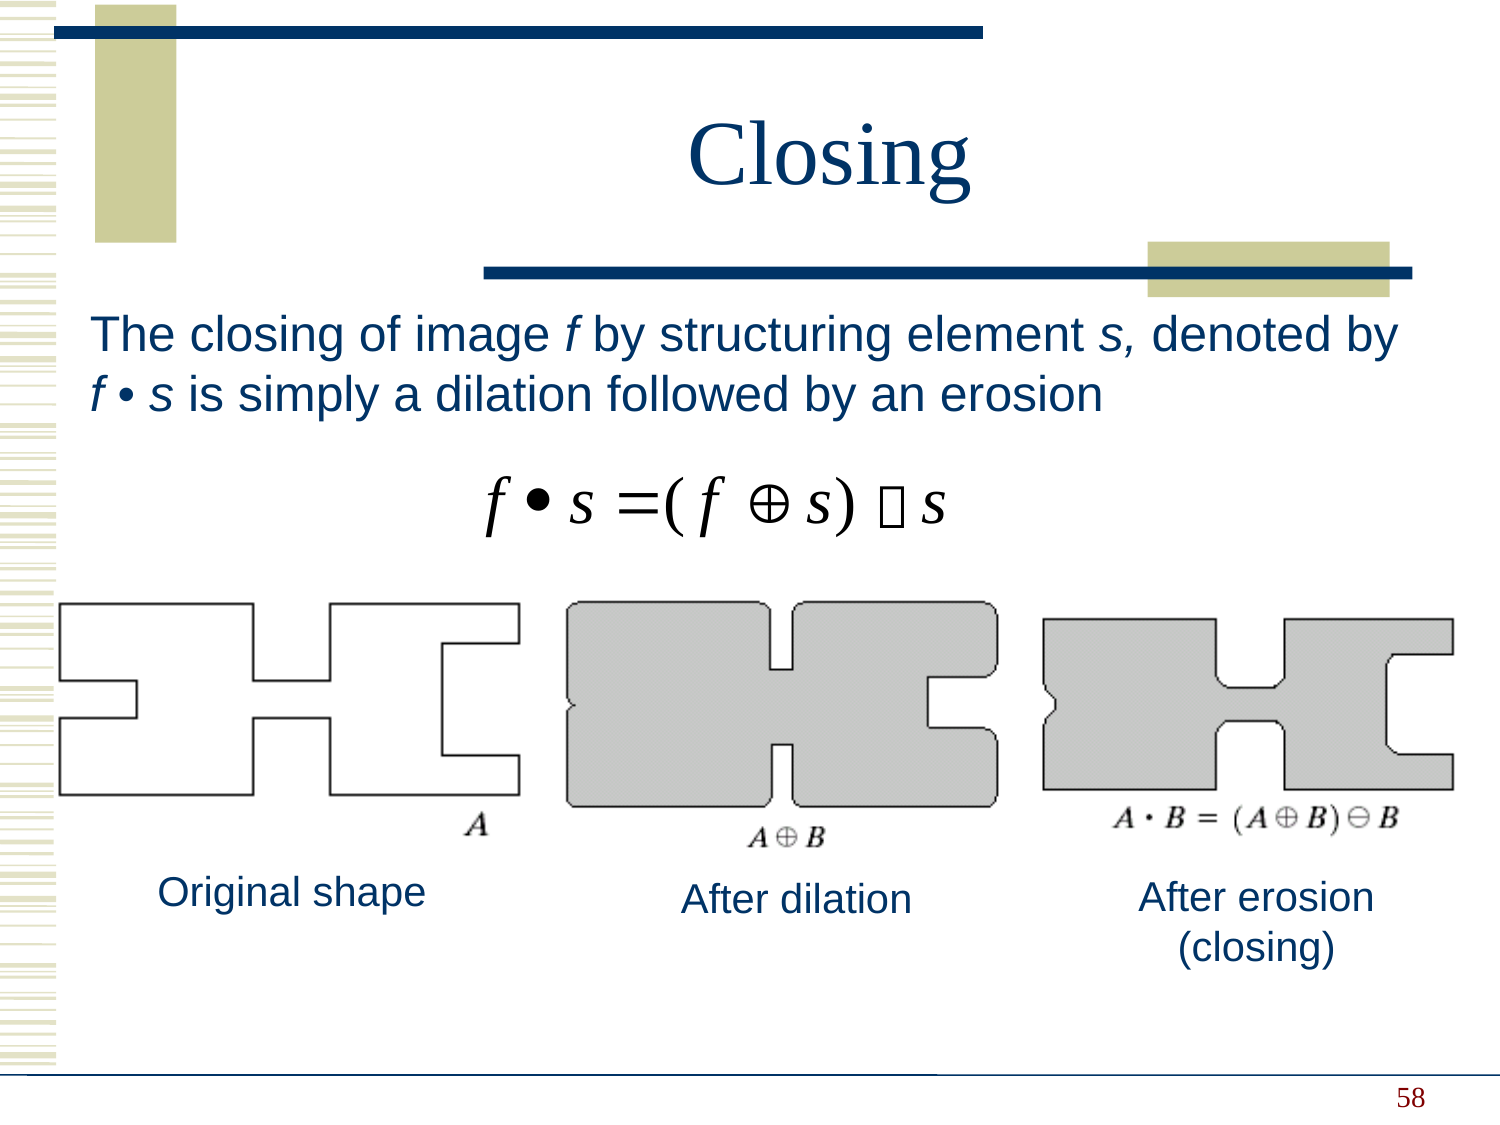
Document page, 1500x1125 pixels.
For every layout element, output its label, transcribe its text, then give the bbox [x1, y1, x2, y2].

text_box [462, 462, 963, 552]
text_box After dilation [665, 871, 928, 930]
text_box 58 [1080, 1046, 1441, 1121]
picture [53, 574, 1010, 863]
text_box After erosion (closing) [1123, 862, 1390, 978]
title Closing [224, 62, 1436, 251]
text_box Original shape [142, 870, 442, 923]
picture [1033, 585, 1472, 844]
text_box The closing of image f by structuring element s, denoted by f • s is simply a dilation followed by an erosion [74, 293, 1425, 450]
